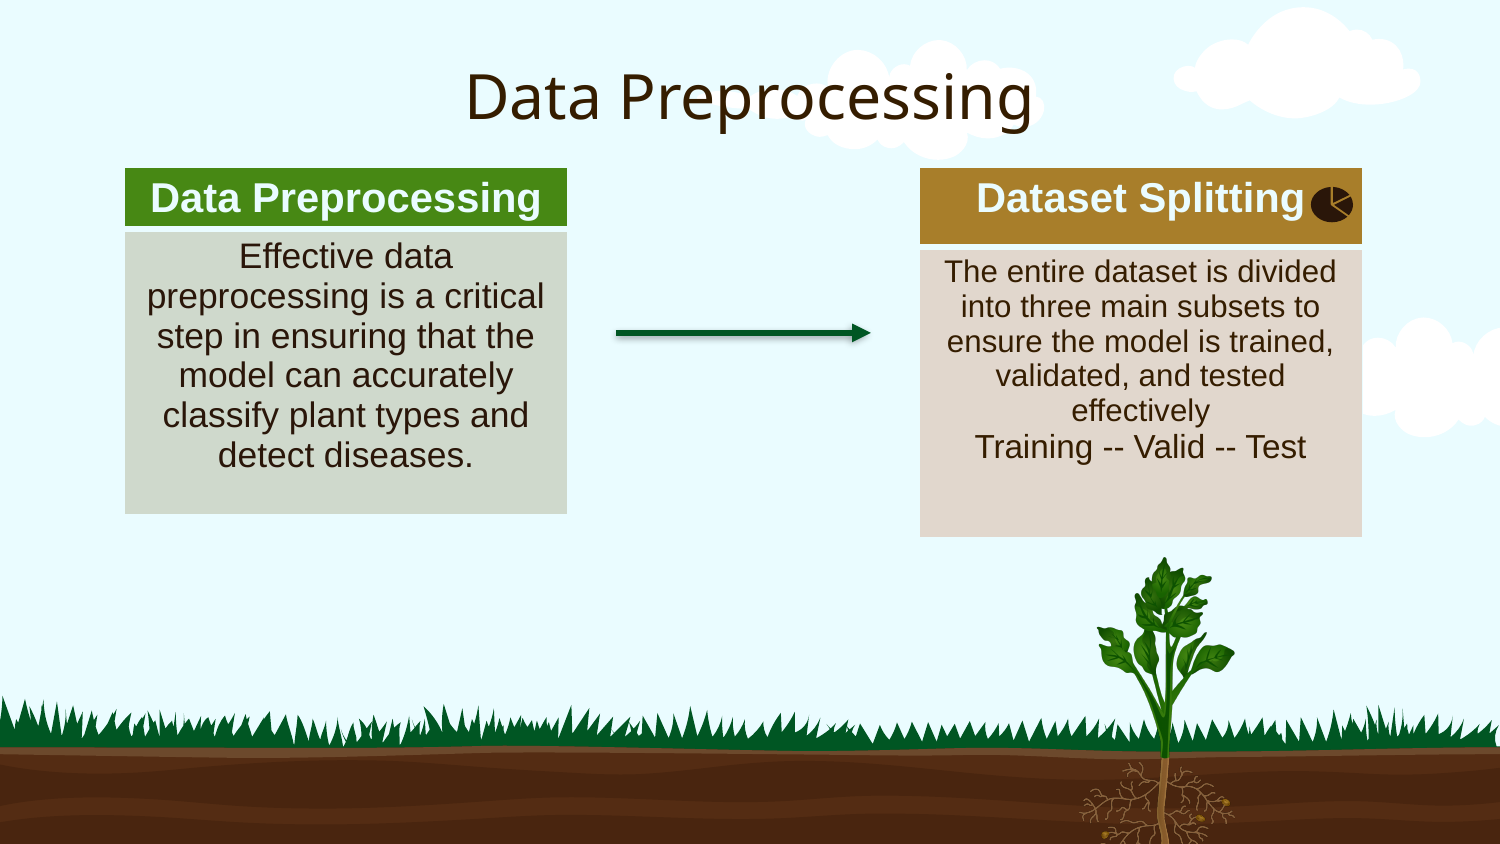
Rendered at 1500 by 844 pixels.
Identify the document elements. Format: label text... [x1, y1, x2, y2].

text_box Data Preprocessing [118, 42, 1382, 137]
table_header Dataset Splitting [920, 168, 1362, 244]
table_cell The entire dataset is divided into three main subsets to ensure the model is trained, validated, and tested effectively Training -- Valid -- Test [920, 250, 1362, 537]
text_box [1310, 186, 1354, 223]
picture [1078, 557, 1236, 844]
table_cell Effective data preprocessing is a critical step in ensuring that the model can accurately classify plant types and detect diseases. [125, 232, 567, 514]
table_header Data Preprocessing [125, 168, 567, 226]
